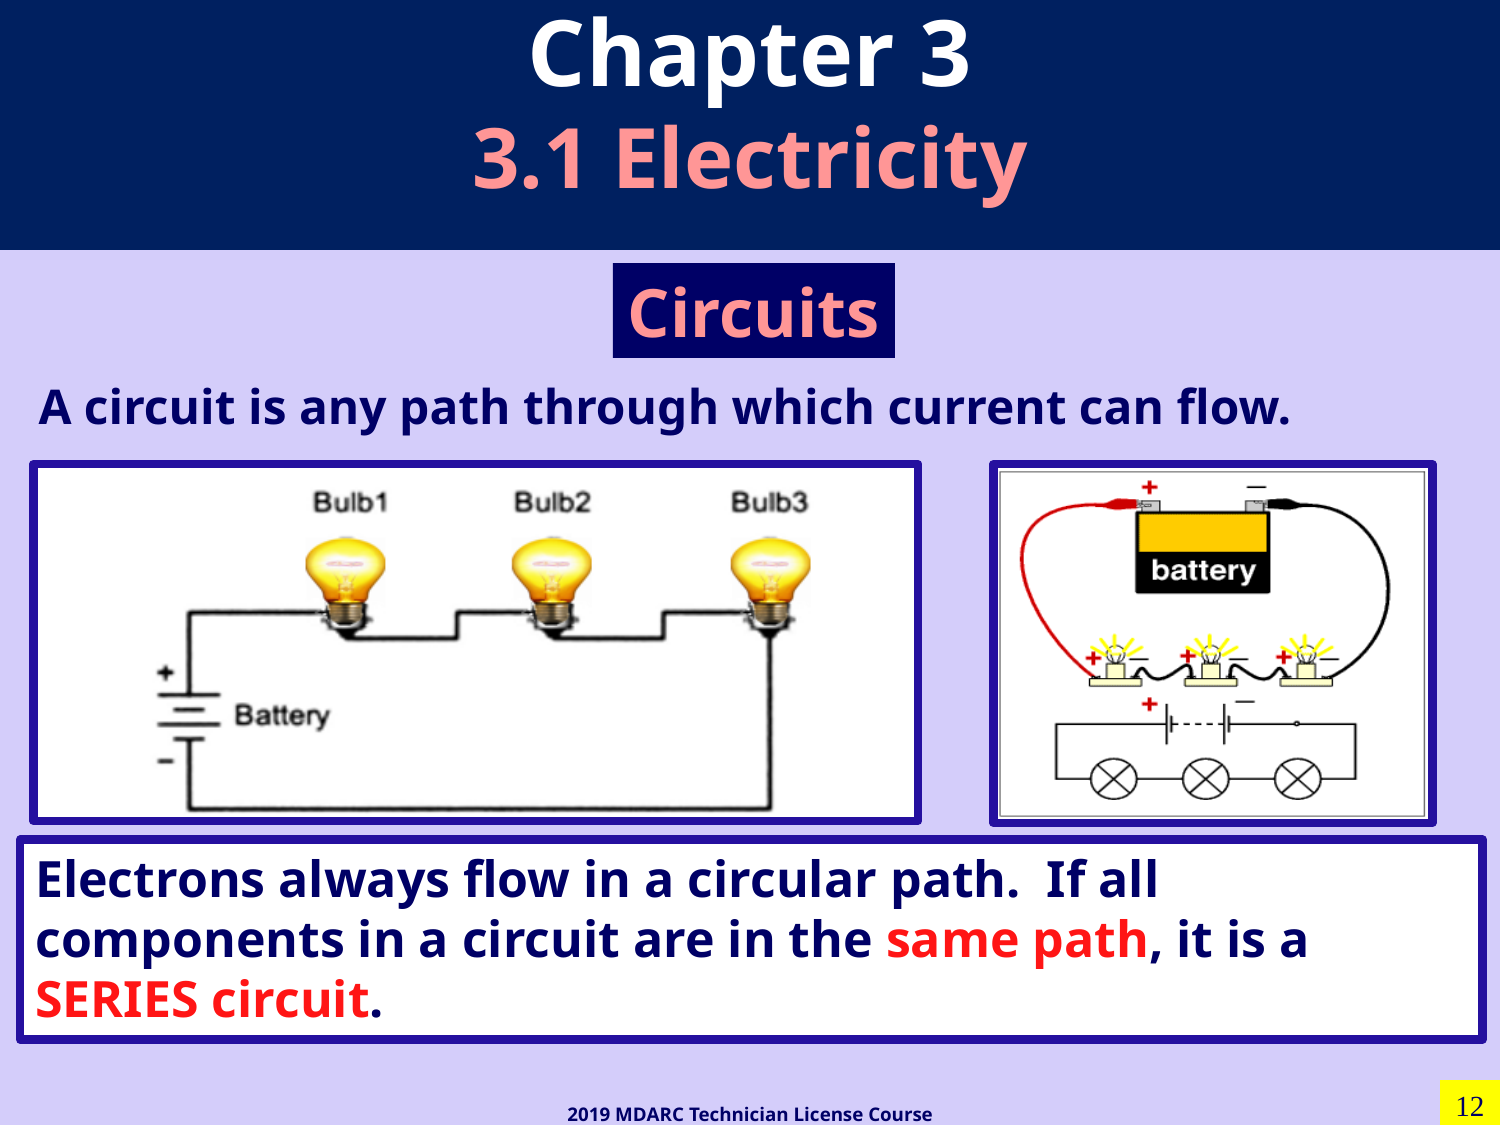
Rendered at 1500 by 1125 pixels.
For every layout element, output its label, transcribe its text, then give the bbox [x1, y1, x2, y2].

picture [37, 467, 915, 817]
text_box A circuit is any path through which current can flow. [23, 368, 1494, 442]
text_box Circuits [612, 263, 895, 358]
title Chapter 3 3.1 Electricity [0, 0, 1500, 250]
slide_number 12 [1440, 1080, 1500, 1125]
list Electrons always flow in a circular path. If all components in a circuit are in the same path, it is a SERIES circuit. [20, 839, 1483, 1040]
footer 2019 MDARC Technician License Course [525, 1095, 975, 1125]
picture [997, 467, 1429, 819]
